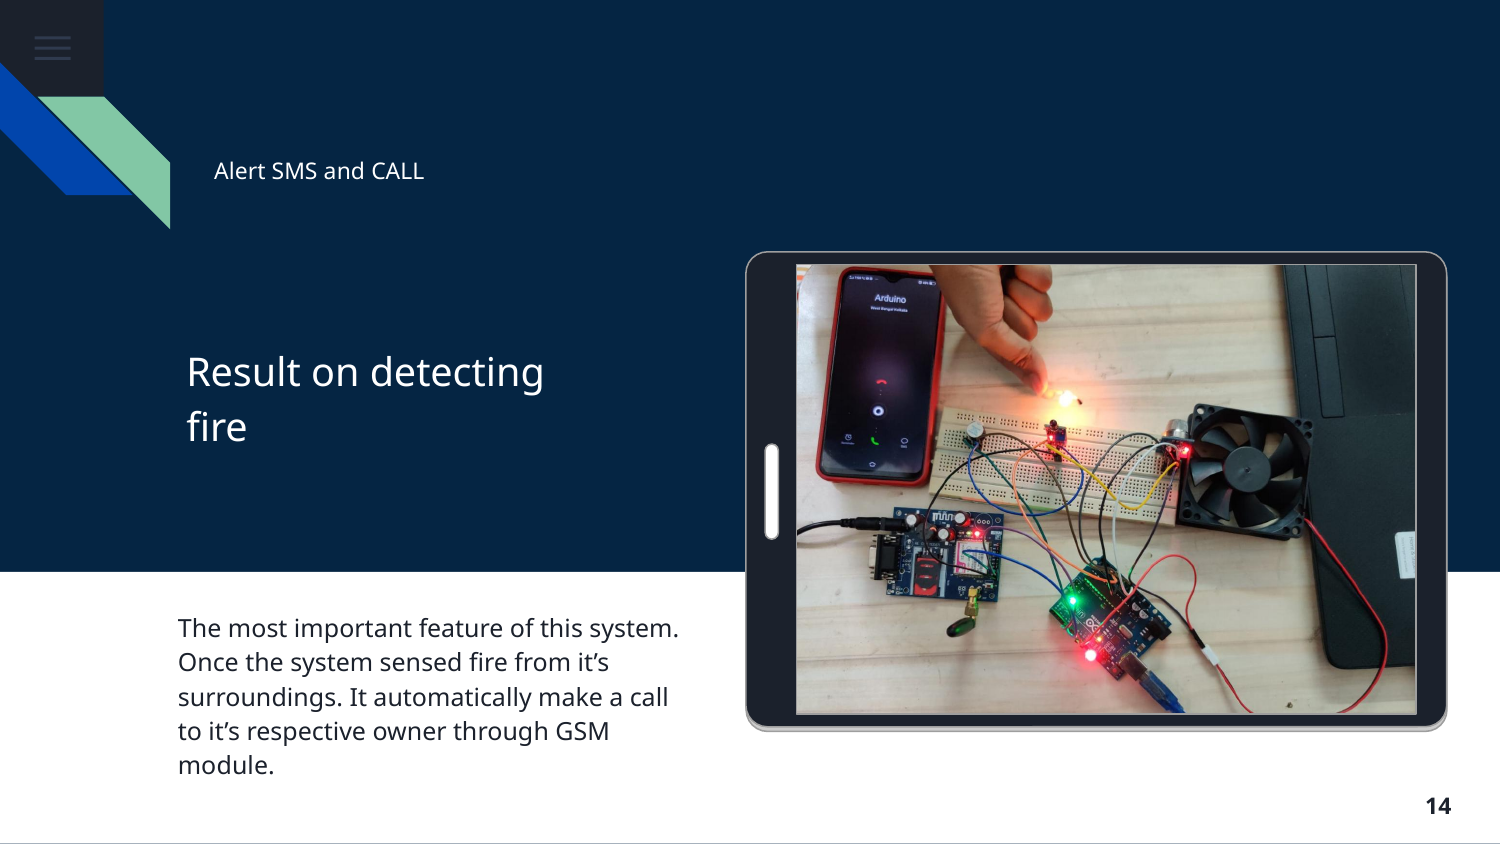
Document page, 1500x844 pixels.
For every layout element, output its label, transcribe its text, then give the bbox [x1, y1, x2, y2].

title Alert SMS and CALL [199, 141, 491, 226]
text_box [745, 251, 1448, 732]
text_box 14 [1410, 777, 1500, 833]
list The most important feature of this system. Once the system sensed fire from it’s surroundings. It automatically make a call to it’s respective owner through GSM module. [162, 592, 710, 761]
picture [796, 265, 1416, 714]
title Result on detecting fire [171, 324, 620, 467]
